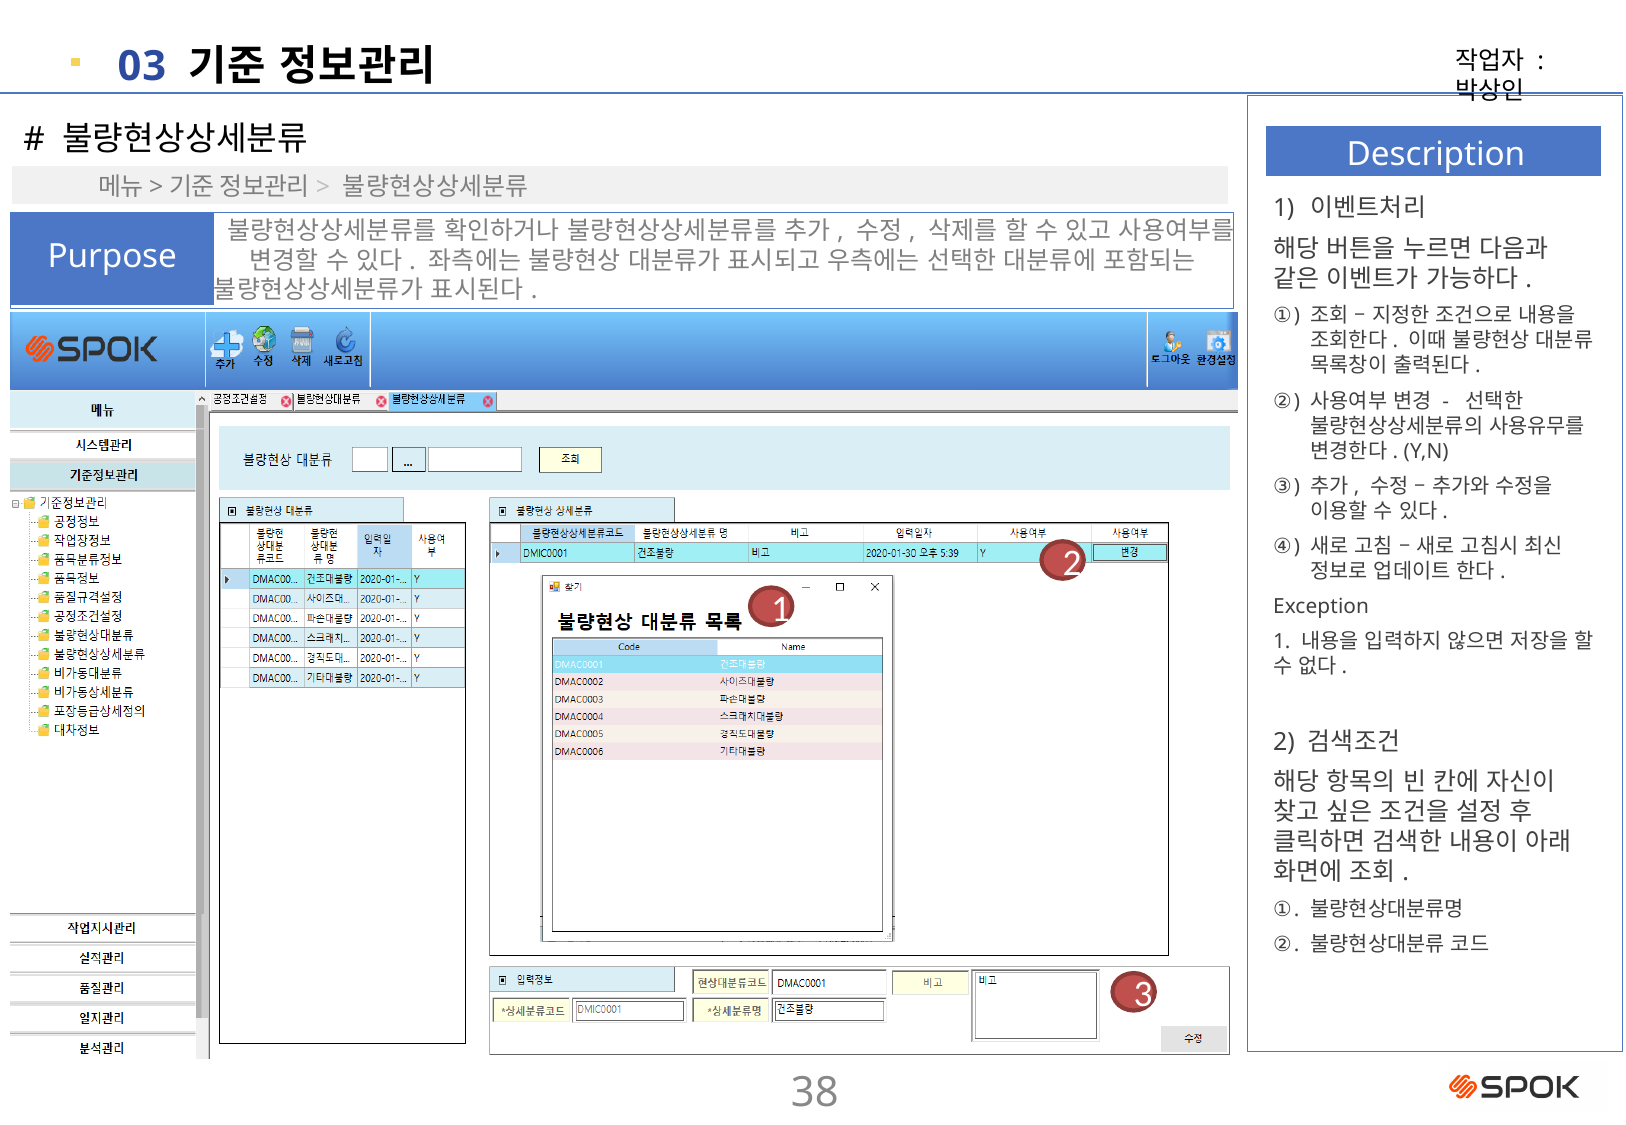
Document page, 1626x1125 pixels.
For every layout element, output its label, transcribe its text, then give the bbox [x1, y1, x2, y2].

slide_number 38 [781, 1068, 844, 1116]
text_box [11, 166, 1229, 205]
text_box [0, 92, 1623, 1052]
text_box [71, 36, 451, 90]
text_box 작업자 : 박상인 [1440, 37, 1625, 94]
picture [1449, 1060, 1610, 1114]
picture [10, 312, 1238, 1059]
